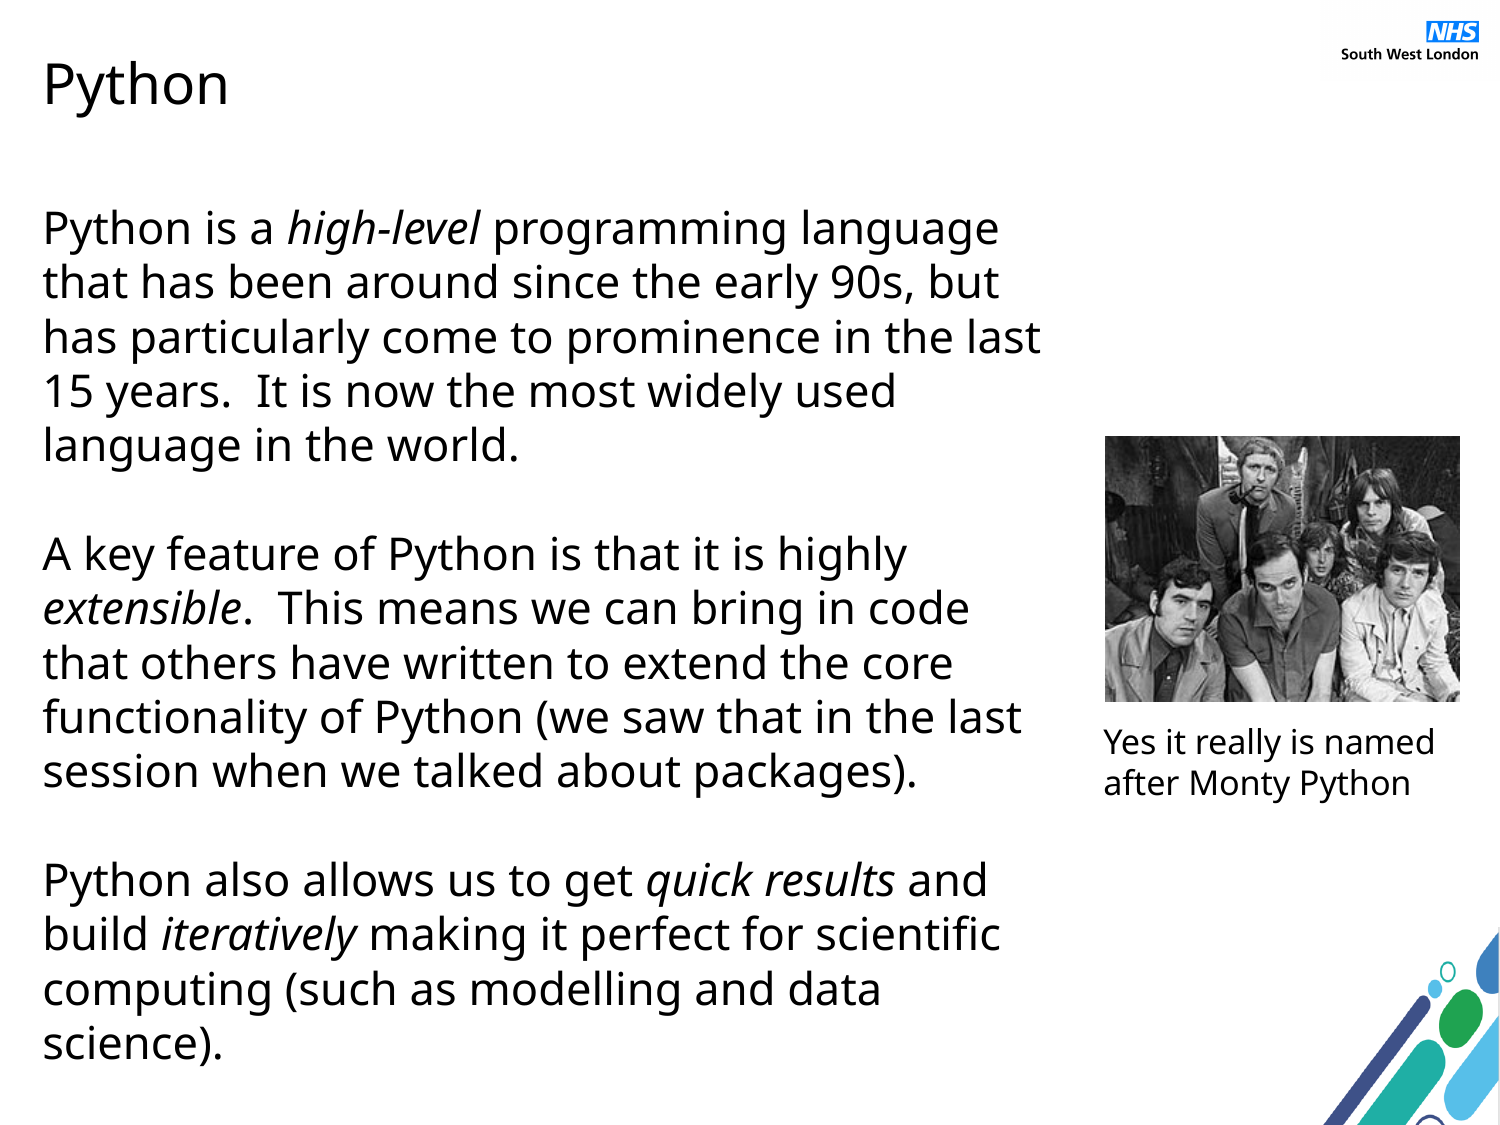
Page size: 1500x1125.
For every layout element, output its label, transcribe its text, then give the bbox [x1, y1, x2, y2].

picture [1104, 436, 1460, 702]
text_box Python [28, 34, 1246, 141]
text_box Python is a high-level programming language that has been around since the early 90s, but has particularly come to prominence in the last 15 years. It is now the most widely used language in the world. A key feature of Python is that it is highly extensible. This means we can bring in code that others have written to extend the core functionality of Python (we saw that in the last session when we talked about packages). Python also allows us to get quick results and build iteratively making it perfect for scientific computing (such as modelling and data science). [28, 185, 1069, 1101]
picture [1320, 0, 1500, 81]
picture [1316, 927, 1500, 1125]
text_box Yes it really is named after Monty Python [1089, 706, 1475, 820]
